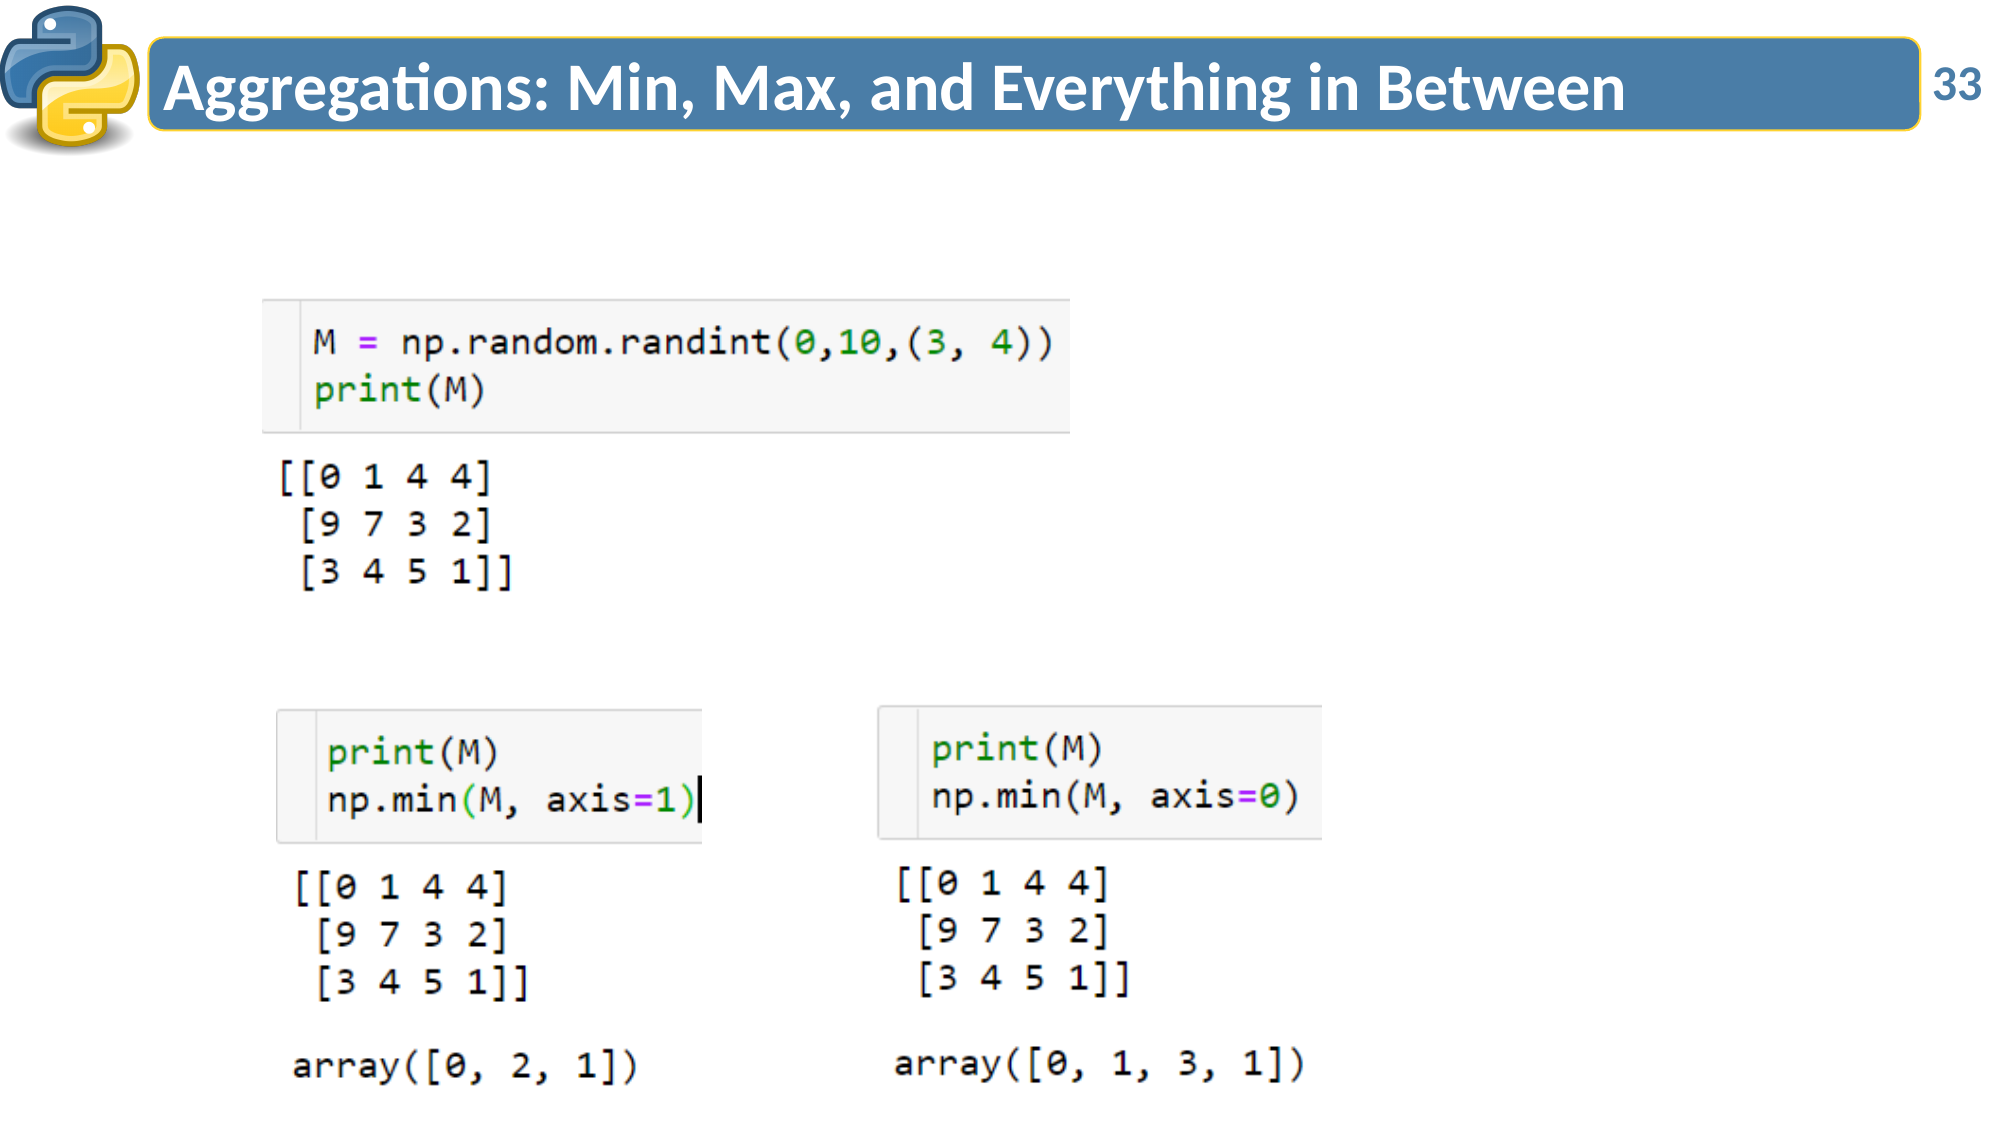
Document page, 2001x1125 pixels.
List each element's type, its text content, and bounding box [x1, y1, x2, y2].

picture [0, 2, 149, 160]
title Aggregations: Min, Max, and Everything in Between [148, 43, 1932, 133]
picture [871, 700, 1322, 1102]
picture [262, 290, 1070, 616]
picture [276, 700, 702, 1095]
slide_number 33 [1917, 43, 2000, 131]
